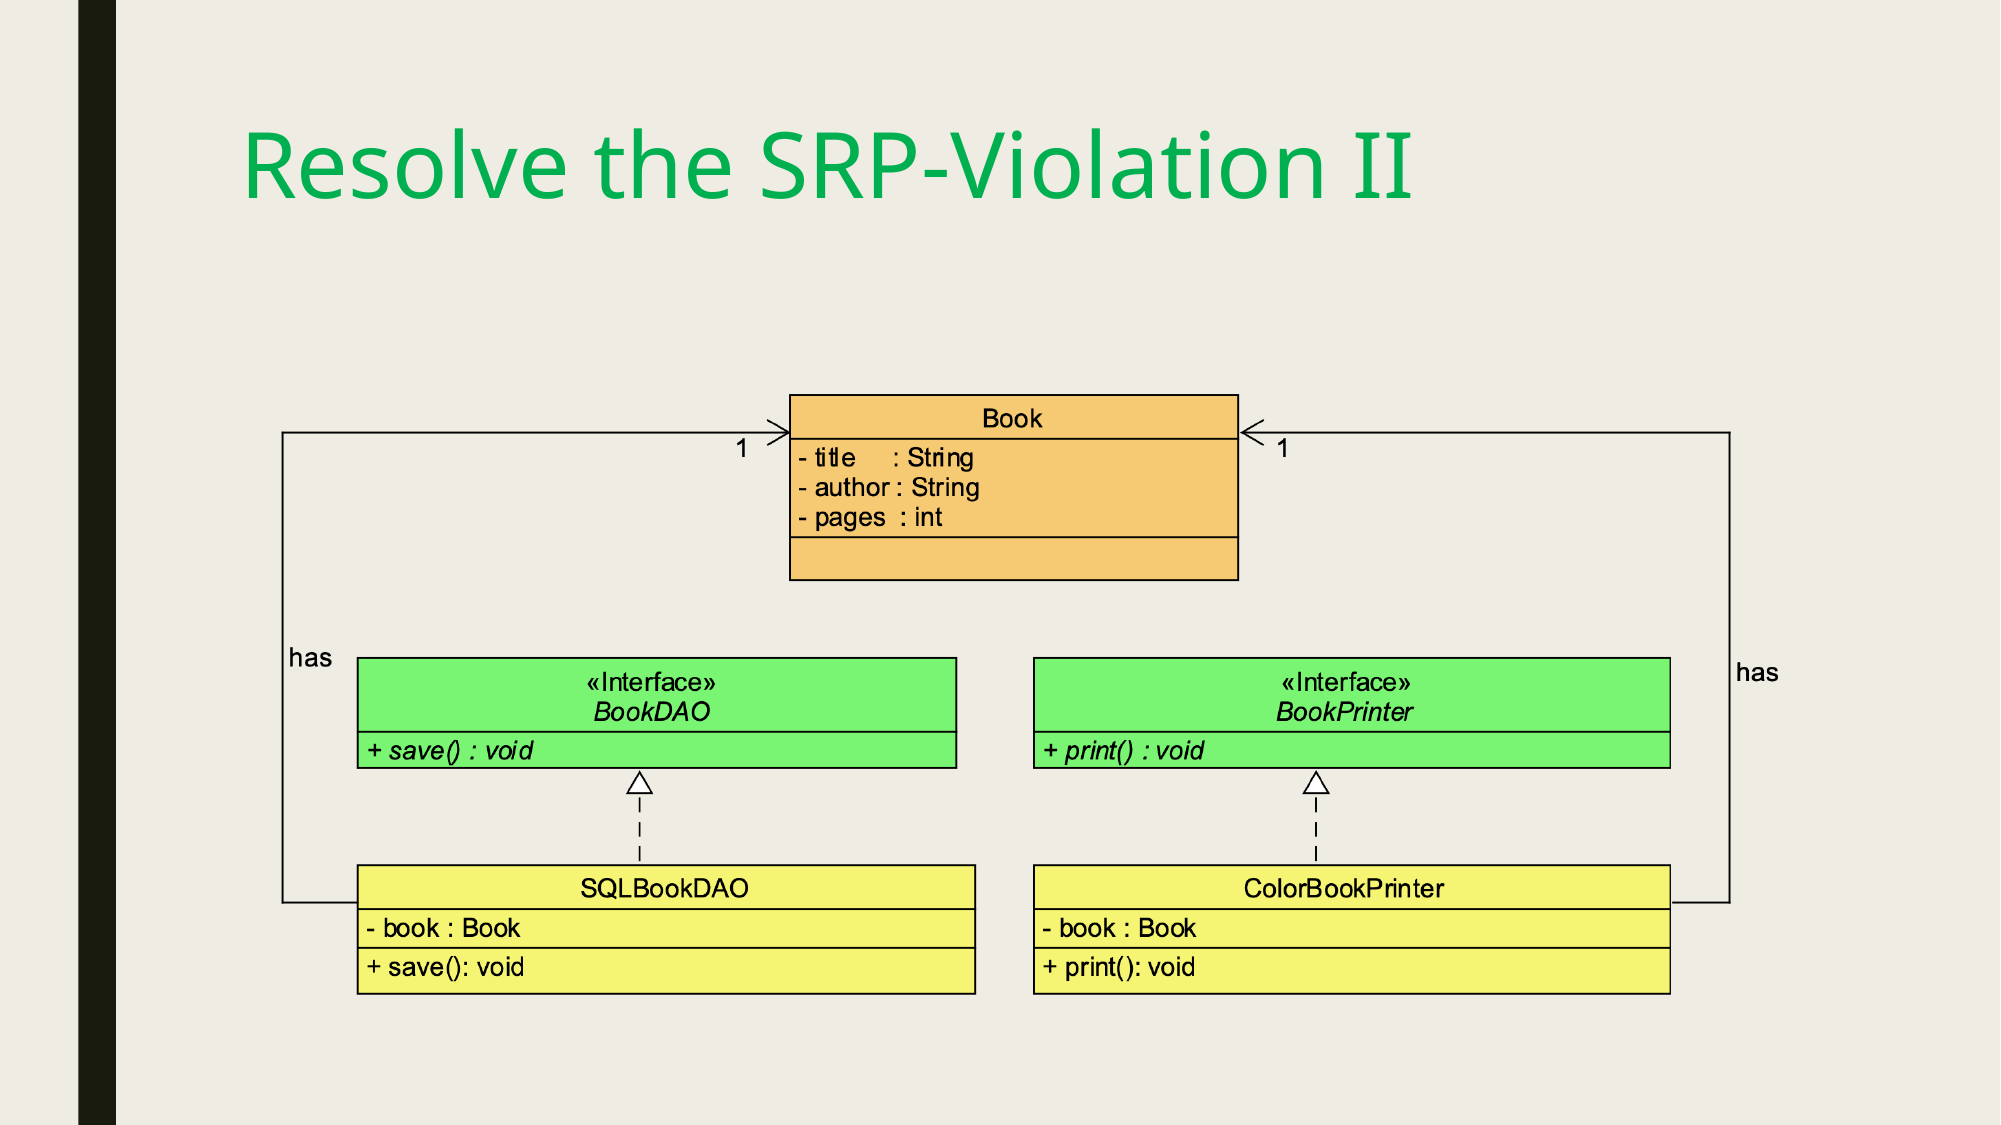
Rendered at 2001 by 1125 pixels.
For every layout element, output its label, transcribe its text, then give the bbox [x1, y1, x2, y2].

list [225, 356, 1841, 1033]
title Resolve the SRP-Violation II [225, 112, 1801, 356]
